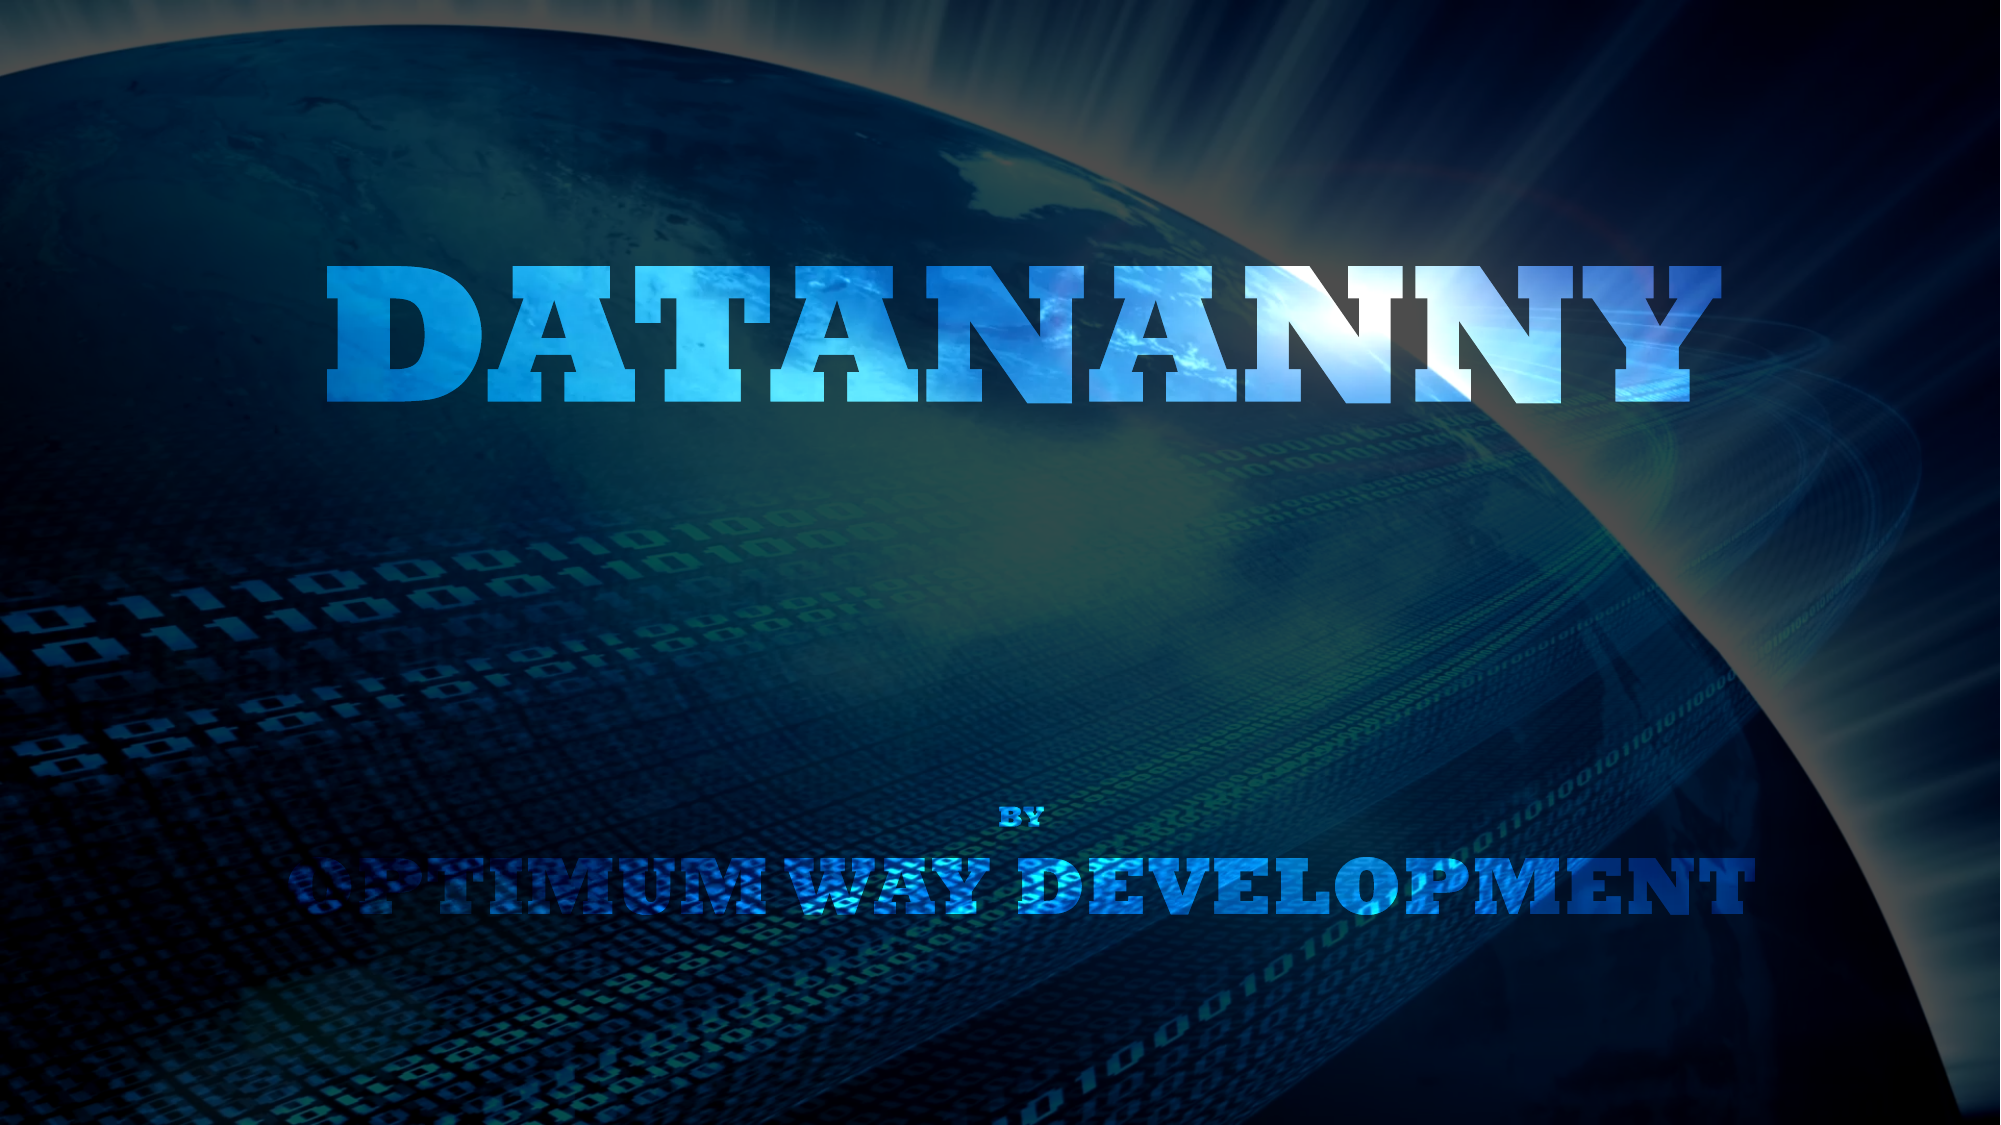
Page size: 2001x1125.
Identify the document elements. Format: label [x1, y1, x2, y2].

text_box [0, 0, 2000, 1125]
